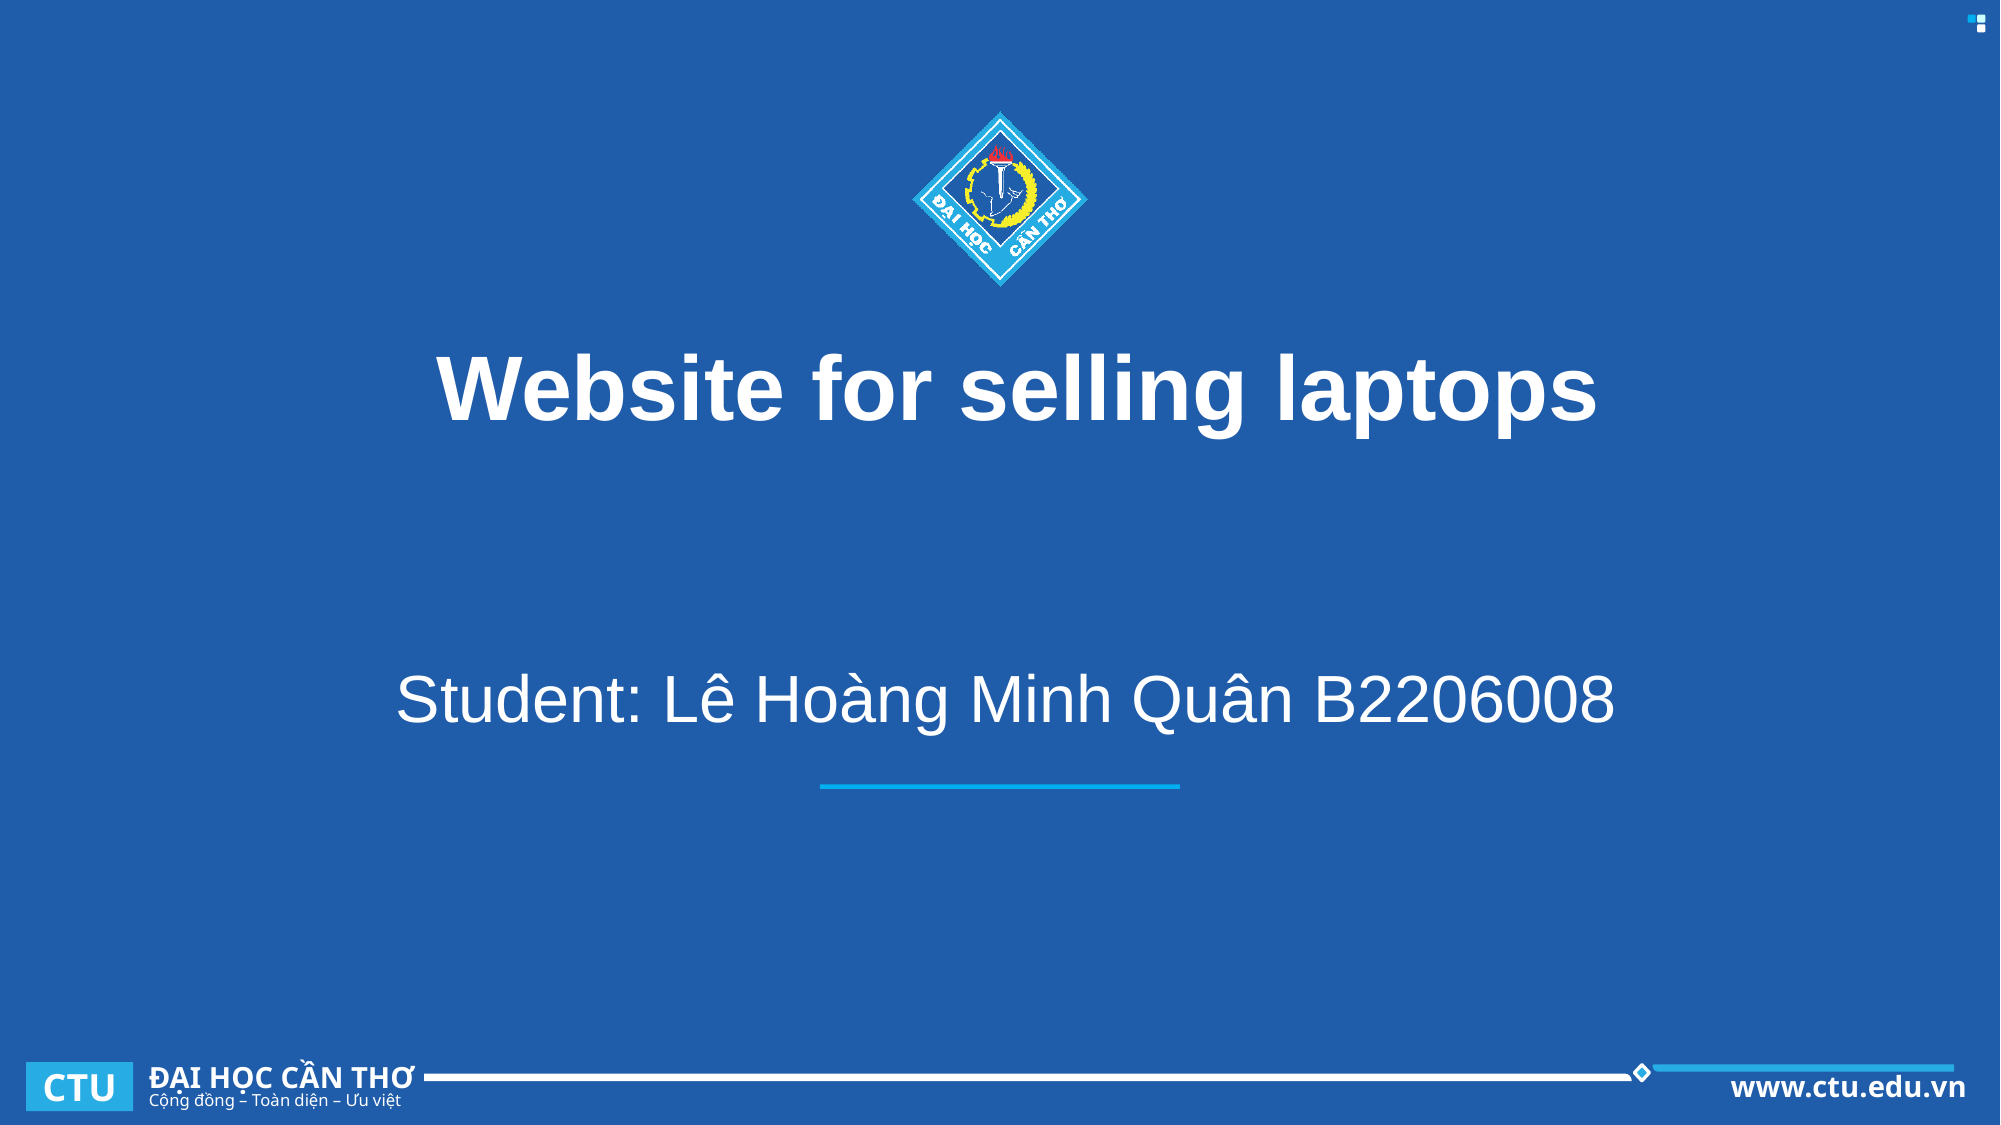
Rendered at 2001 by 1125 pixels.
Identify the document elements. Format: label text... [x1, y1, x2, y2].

subtitle Student: Lê Hoàng Minh Quân B2206008 [0, 657, 1769, 1030]
title Website for selling laptops [99, 141, 1938, 446]
picture [912, 111, 1088, 141]
